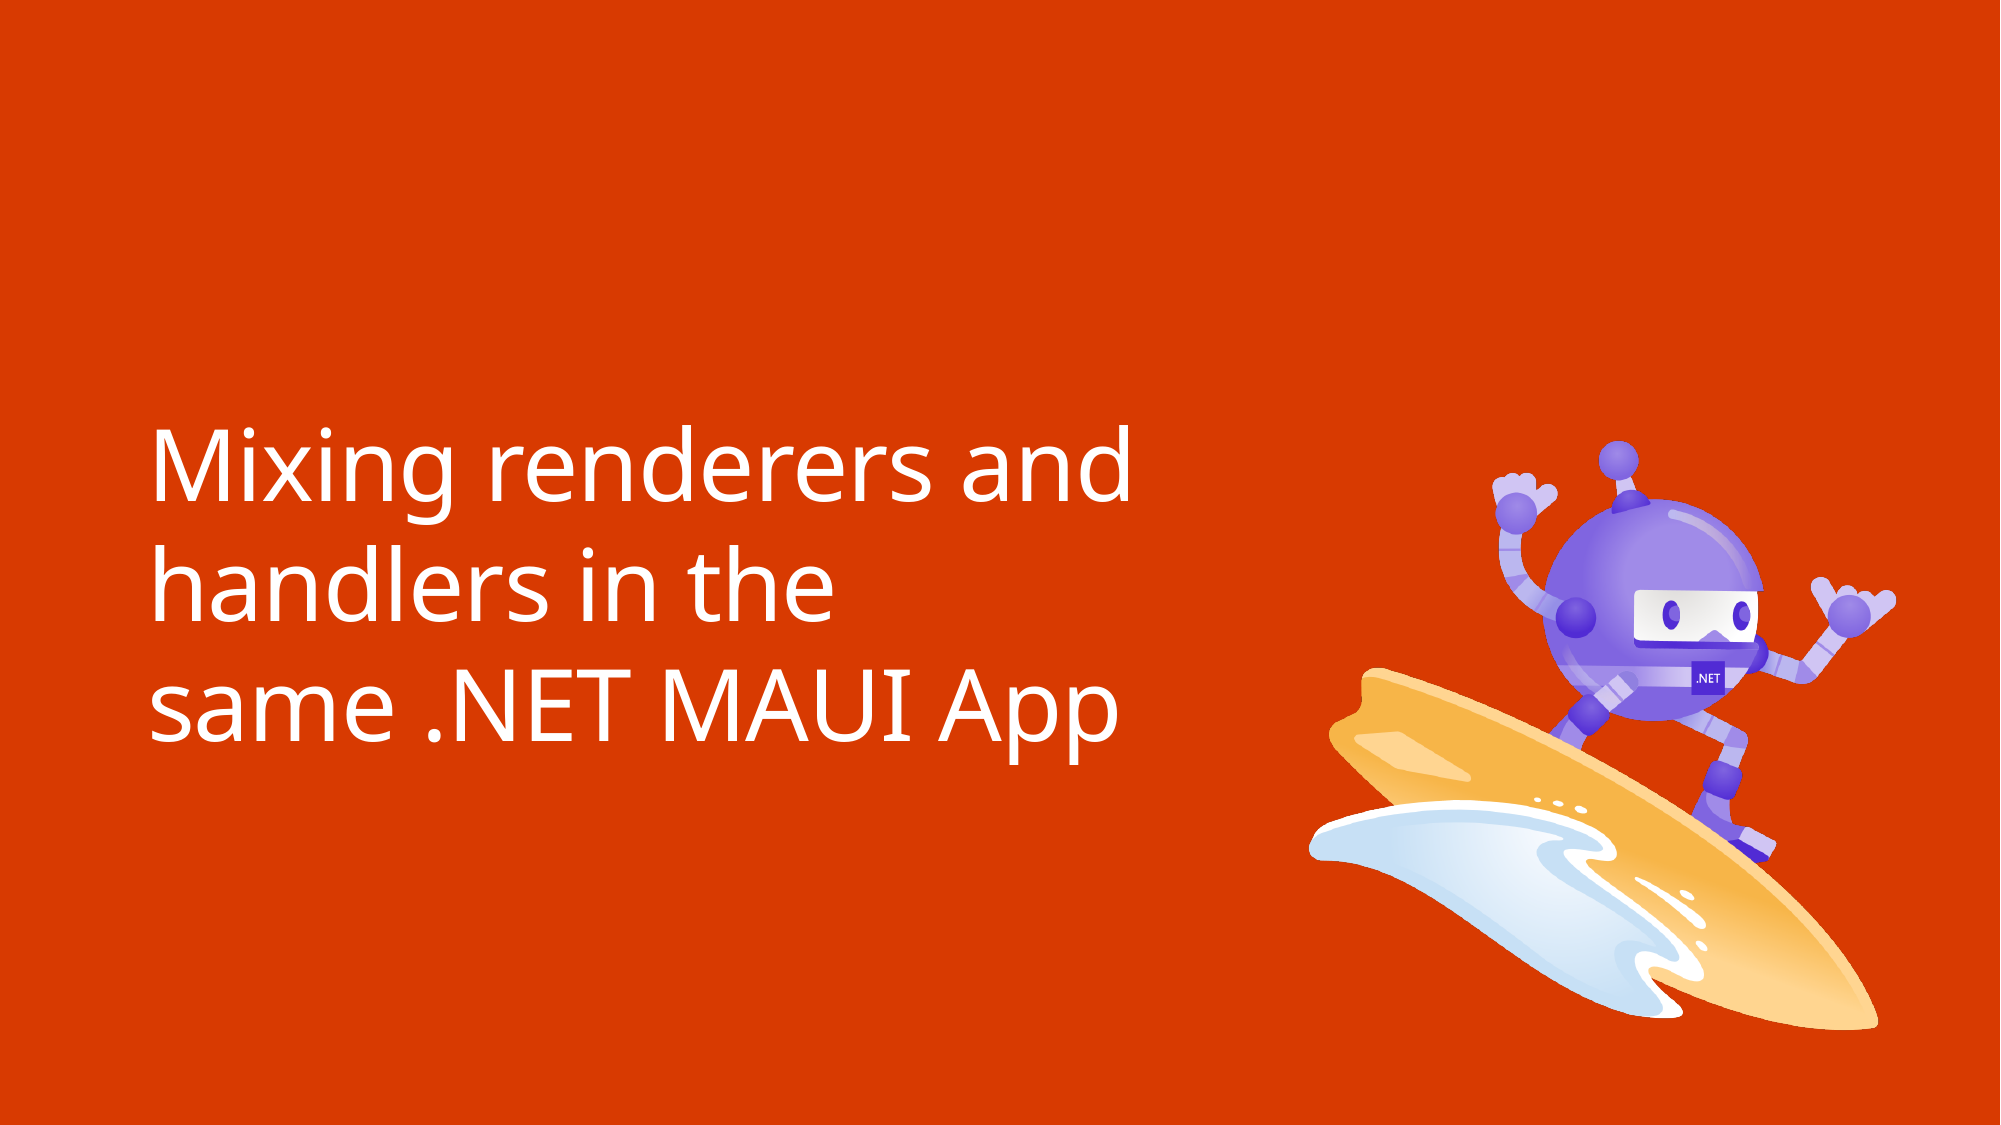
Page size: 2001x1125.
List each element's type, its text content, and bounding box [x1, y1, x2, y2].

picture [1306, 439, 1897, 1032]
title Mixing renderers and handlers in the same .NET MAUI App [146, 401, 1209, 766]
